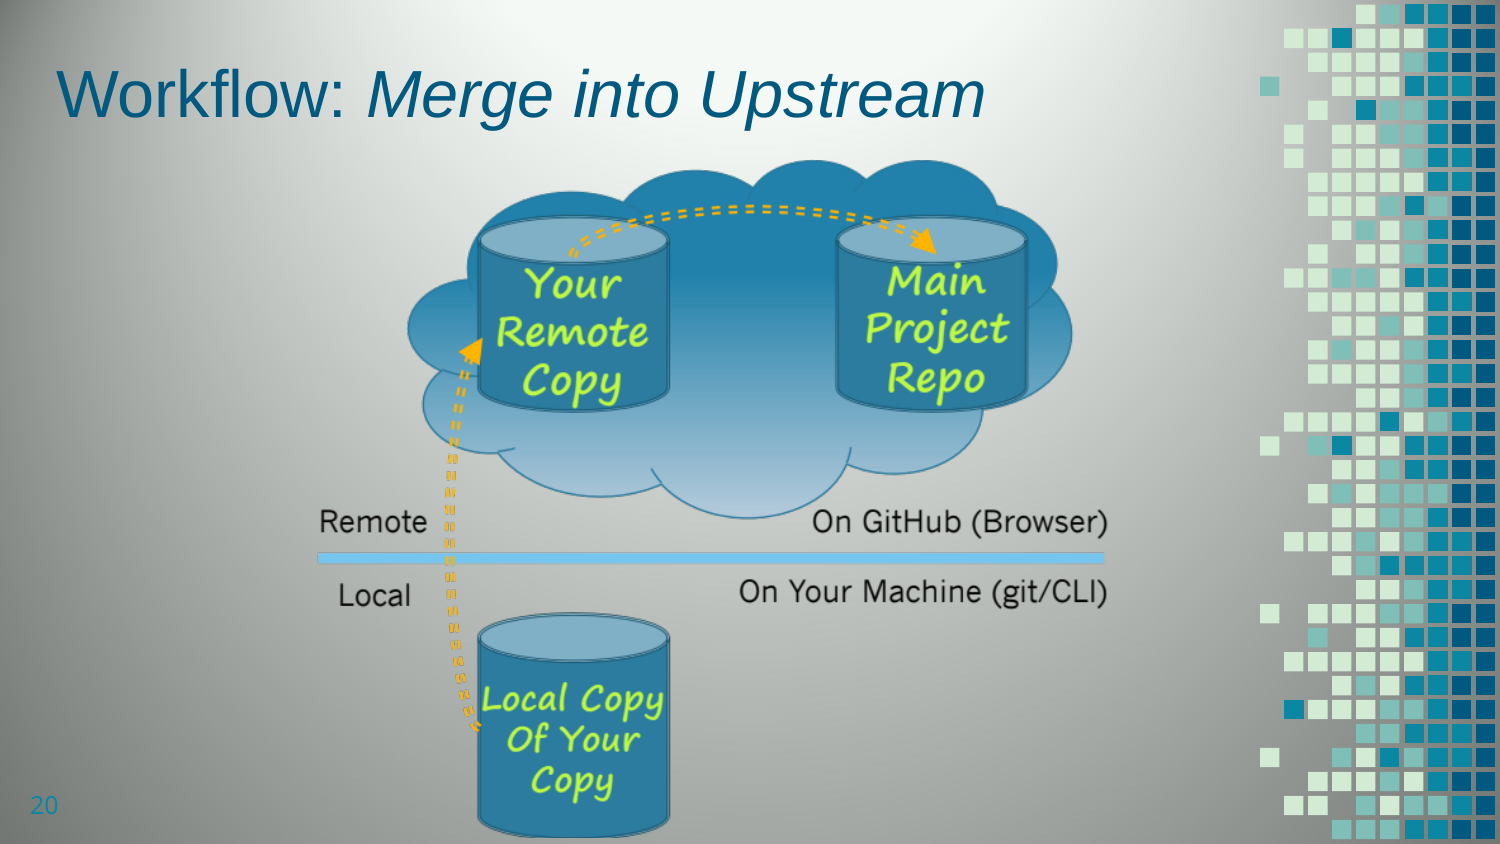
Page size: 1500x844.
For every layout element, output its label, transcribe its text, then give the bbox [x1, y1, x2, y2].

slide_number 20 [15, 774, 105, 839]
title Workflow: Merge into Upstream [41, 4, 1283, 146]
picture [0, 0, 1500, 844]
